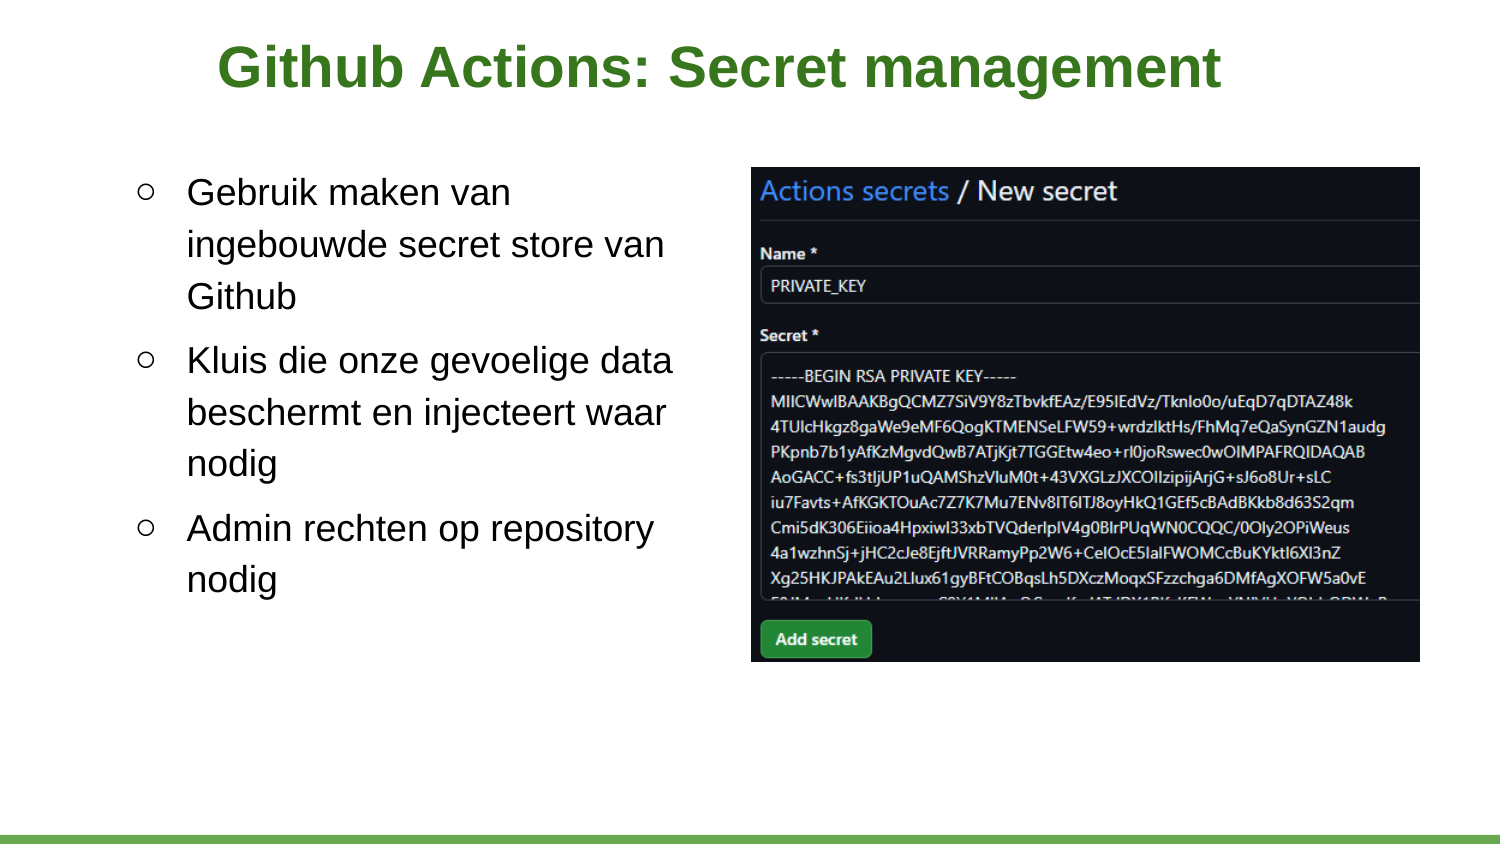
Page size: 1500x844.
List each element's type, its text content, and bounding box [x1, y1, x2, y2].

list Gebruik maken van ingebouwde secret store van Github Kluis die onze gevoelige data beschermt en injecteert waar nodig Admin rechten op repository nodig [21, 146, 690, 682]
picture [751, 167, 1420, 662]
title Github Actions: Secret management [21, 21, 1420, 116]
